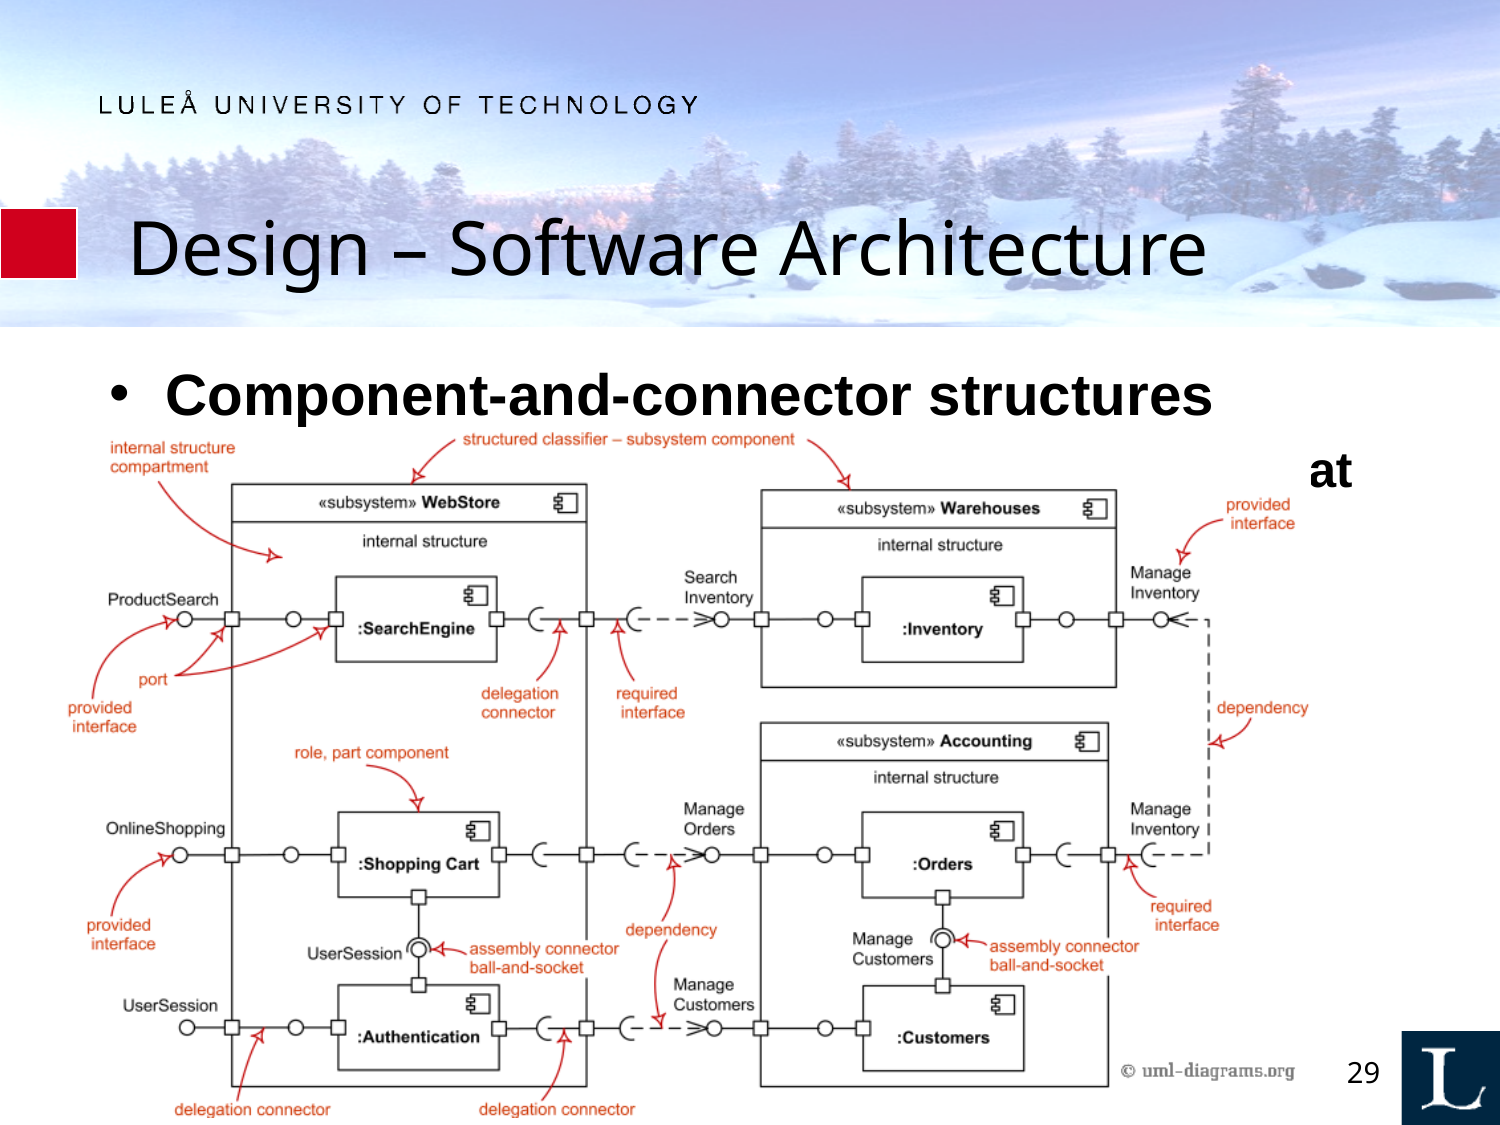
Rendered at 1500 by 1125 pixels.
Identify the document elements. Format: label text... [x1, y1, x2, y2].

picture [1399, 1031, 1500, 1125]
list Component-and-connector structures Major executing components and interaction at runtime? Major shared data stores? Progress through the system? What can run in parallel? Dynamic behavior? Changes at runtime? [94, 350, 1412, 975]
picture [64, 426, 1312, 1118]
picture [100, 90, 697, 114]
slide_number 29 [1312, 1046, 1396, 1125]
title Design – Software Architecture [111, 160, 1500, 330]
